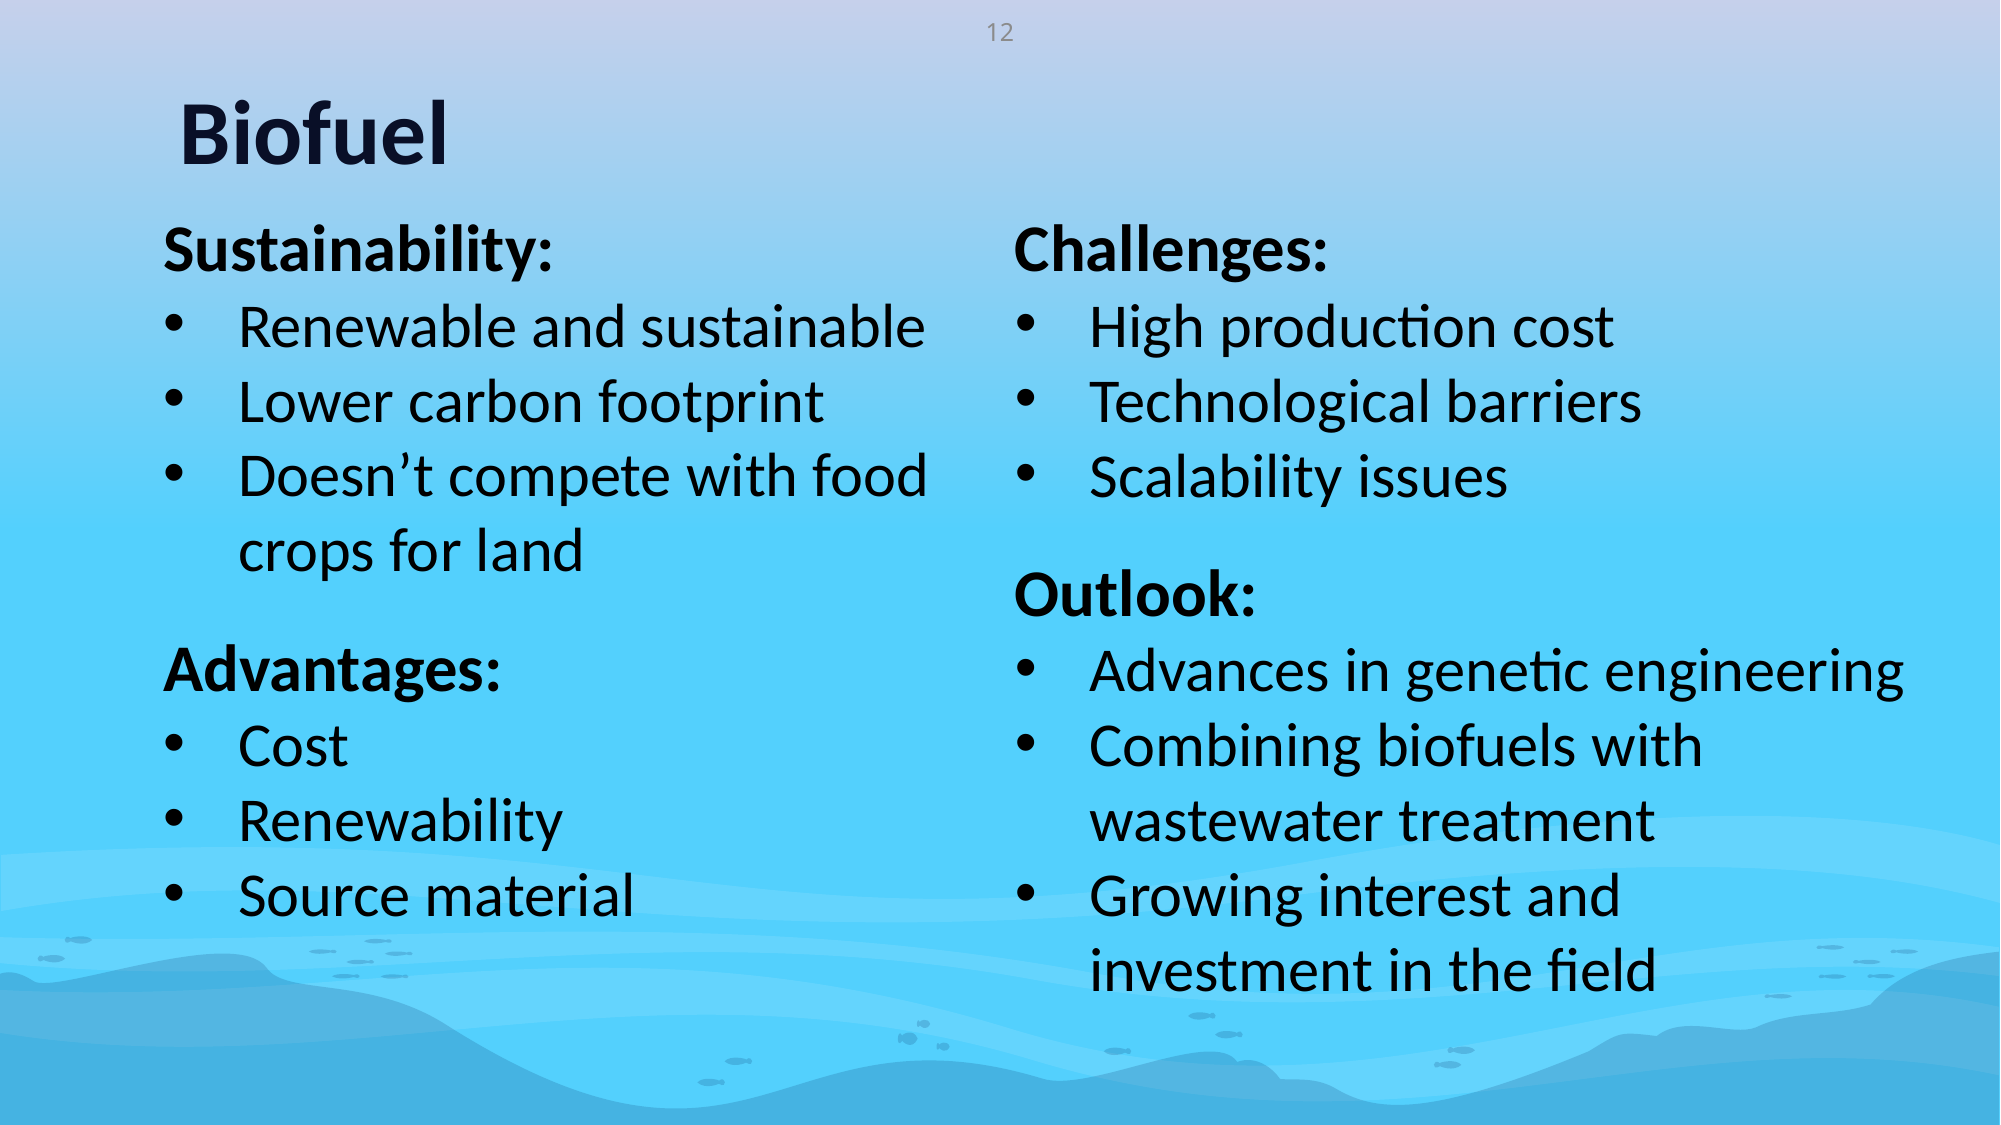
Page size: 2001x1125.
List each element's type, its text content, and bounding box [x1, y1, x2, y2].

text_box Sustainability: Renewable and sustainable Lower carbon footprint Doesn’t compete with food crops for land Advantages: Cost Renewability Source material [148, 197, 989, 937]
text_box Biofuel [159, 36, 1635, 162]
slide_number 12 [939, 0, 1060, 36]
text_box Challenges: High production cost Technological barriers Scalability issues Outlook: Advances in genetic engineering Combining biofuels with wastewater treatment Growing interest and investment in the field [999, 197, 1933, 1012]
